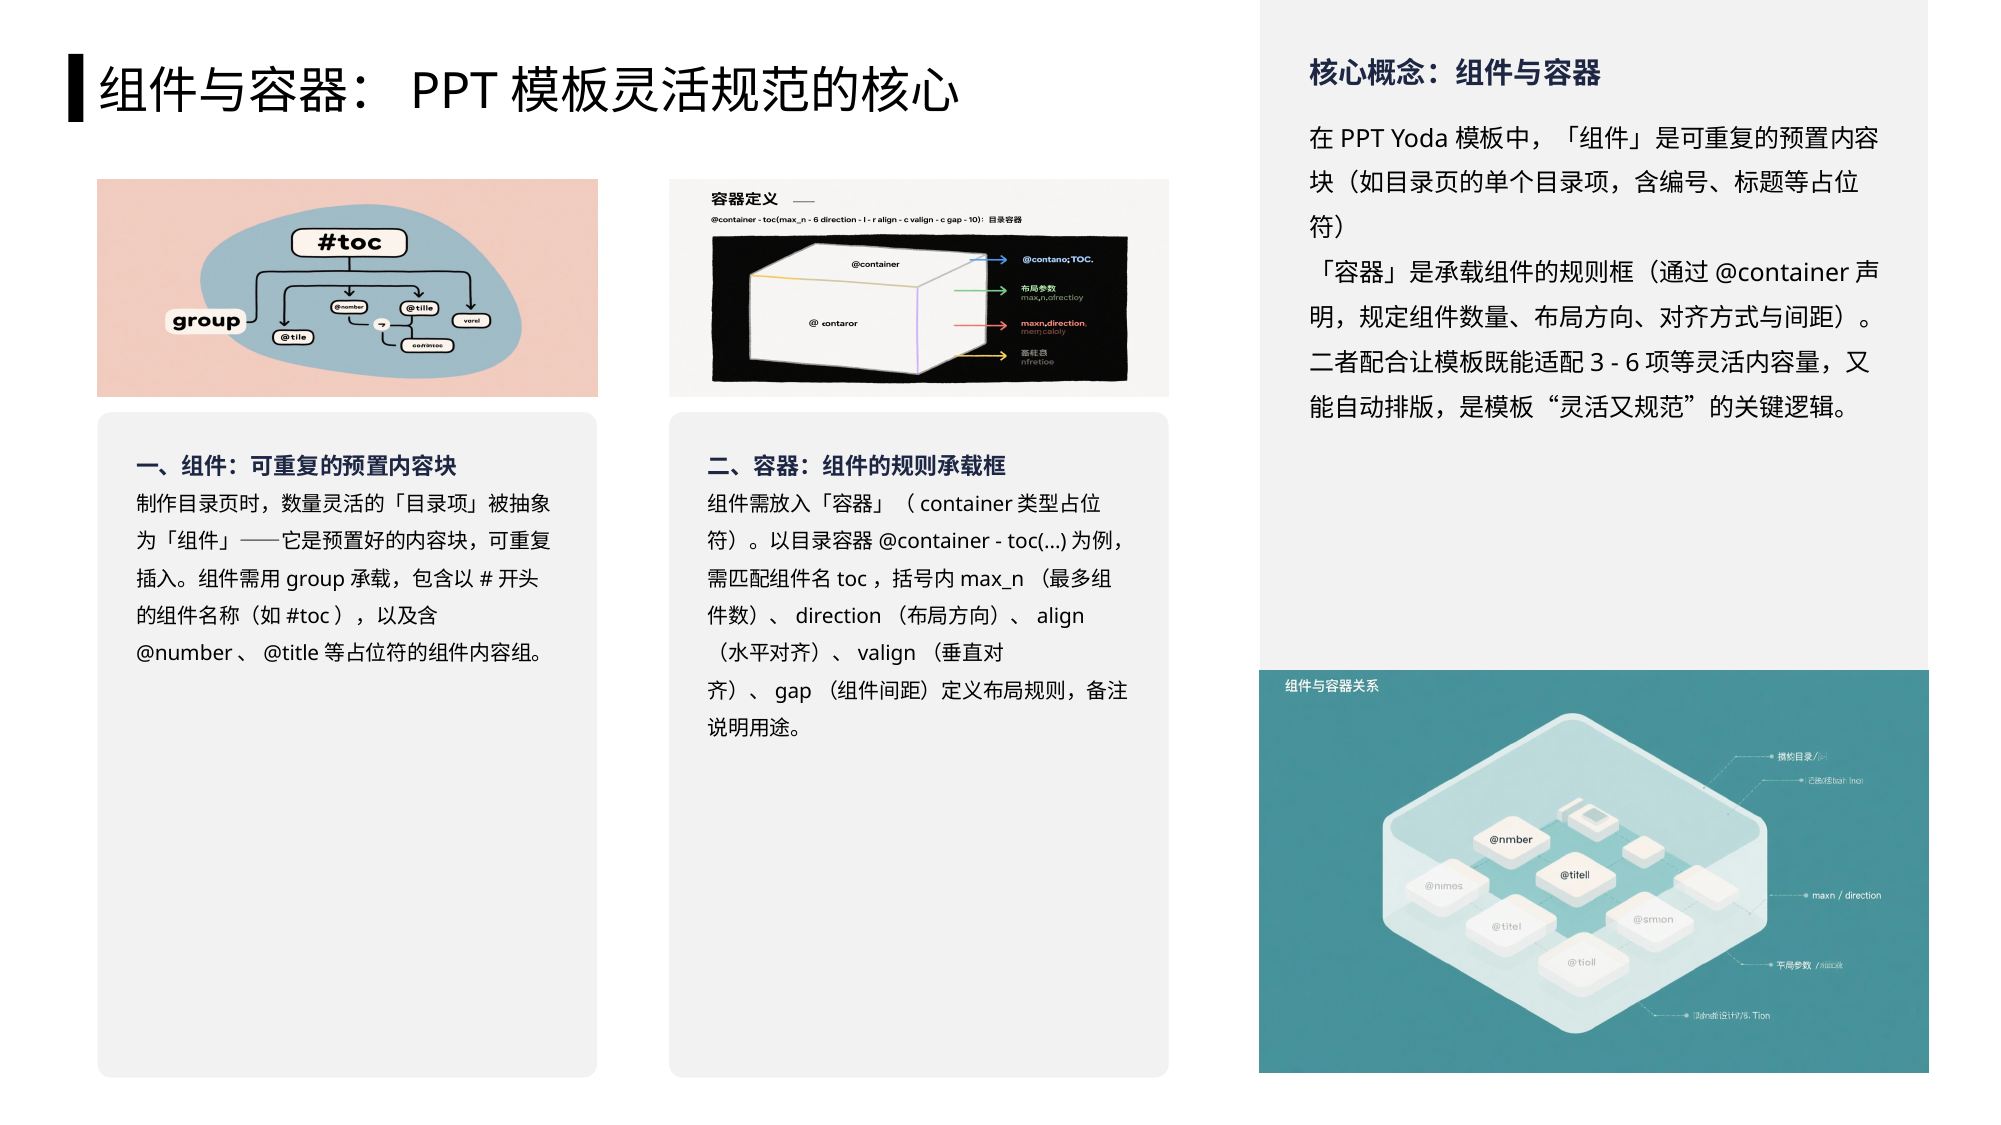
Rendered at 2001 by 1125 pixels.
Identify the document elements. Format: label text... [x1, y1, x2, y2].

picture [1259, 670, 1929, 1074]
title 组件与容器：PPT模板灵活规范的核心 [83, 42, 1259, 134]
picture [97, 179, 598, 398]
text_box [96, 411, 599, 1079]
text_box 在PPT Yoda模板中，「组件」是可重复的预置内容块（如目录页的单个目录项，含编号、标题等占位符） 「容器」是承载组件的规则框（通过@container声明，规定组件数量、布局方向、对齐方式与间距）。二者配合让模板既能适配3 - 6项等灵活内容量，又能自动排版，是模板“灵活又规范”的关键逻辑。 [1294, 99, 1897, 643]
picture [668, 179, 1170, 398]
text_box 一、组件：可重复的预置内容块 [120, 430, 559, 488]
text_box [1259, 0, 1929, 670]
text_box 组件需放入「容器」（container类型占位符）。以目录容器@container - toc(...)为例，需匹配组件名toc，括号内max_n（最多组件数）、direction（布局方向）、align（水平对齐）、valign（垂直对齐）、gap（组件间距）定义布局规则，备注说明用途。 [692, 469, 1145, 1051]
text_box 制作目录页时，数量灵活的「目录项」被抽象为「组件」——它是预置好的内容块，可重复插入。组件需用group承载，包含以#开头的组件名称（如#toc），以及含@number、@title等占位符的组件内容组。 [120, 469, 573, 1051]
text_box [668, 411, 1170, 1079]
text_box 二、容器：组件的规则承载框 [692, 430, 1130, 488]
text_box 核心概念：组件与容器 [1294, 45, 1883, 100]
